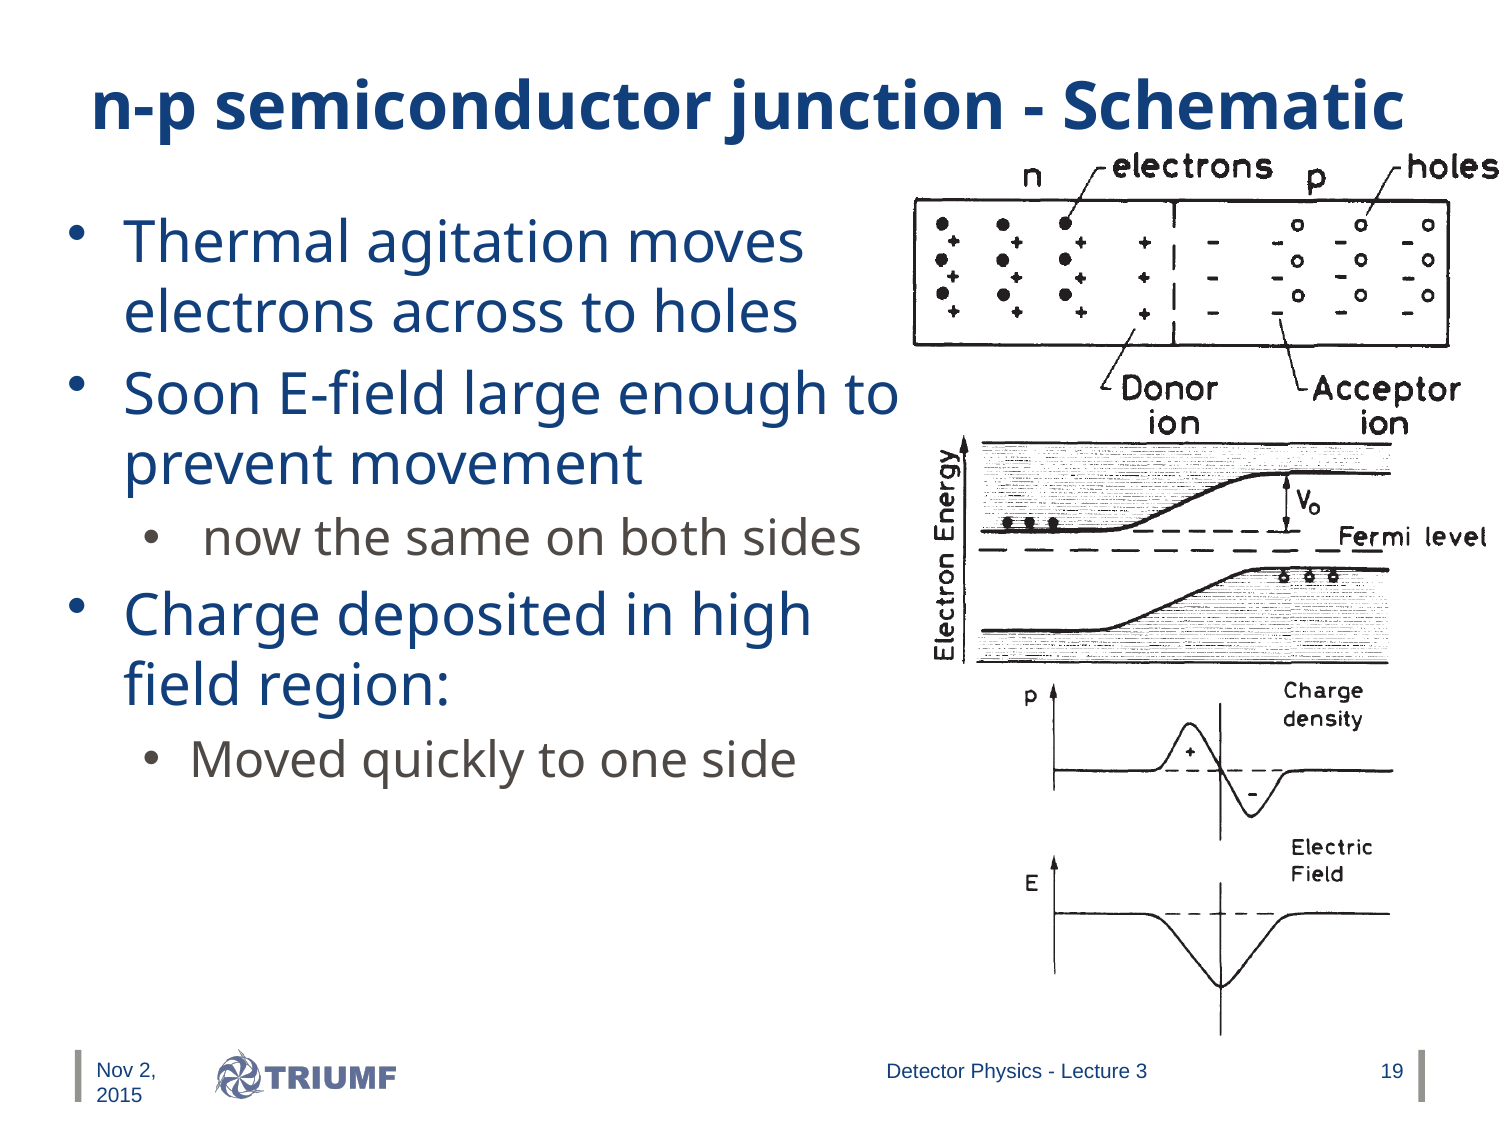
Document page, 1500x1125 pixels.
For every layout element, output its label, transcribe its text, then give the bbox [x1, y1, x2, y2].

footer Detector Physics - Lecture 3 [394, 1049, 1163, 1125]
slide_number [81, 1048, 213, 1125]
slide_number 19 [1182, 1049, 1419, 1125]
title n-p semiconductor junction - Schematic [74, 61, 1426, 162]
picture [902, 135, 1500, 1036]
